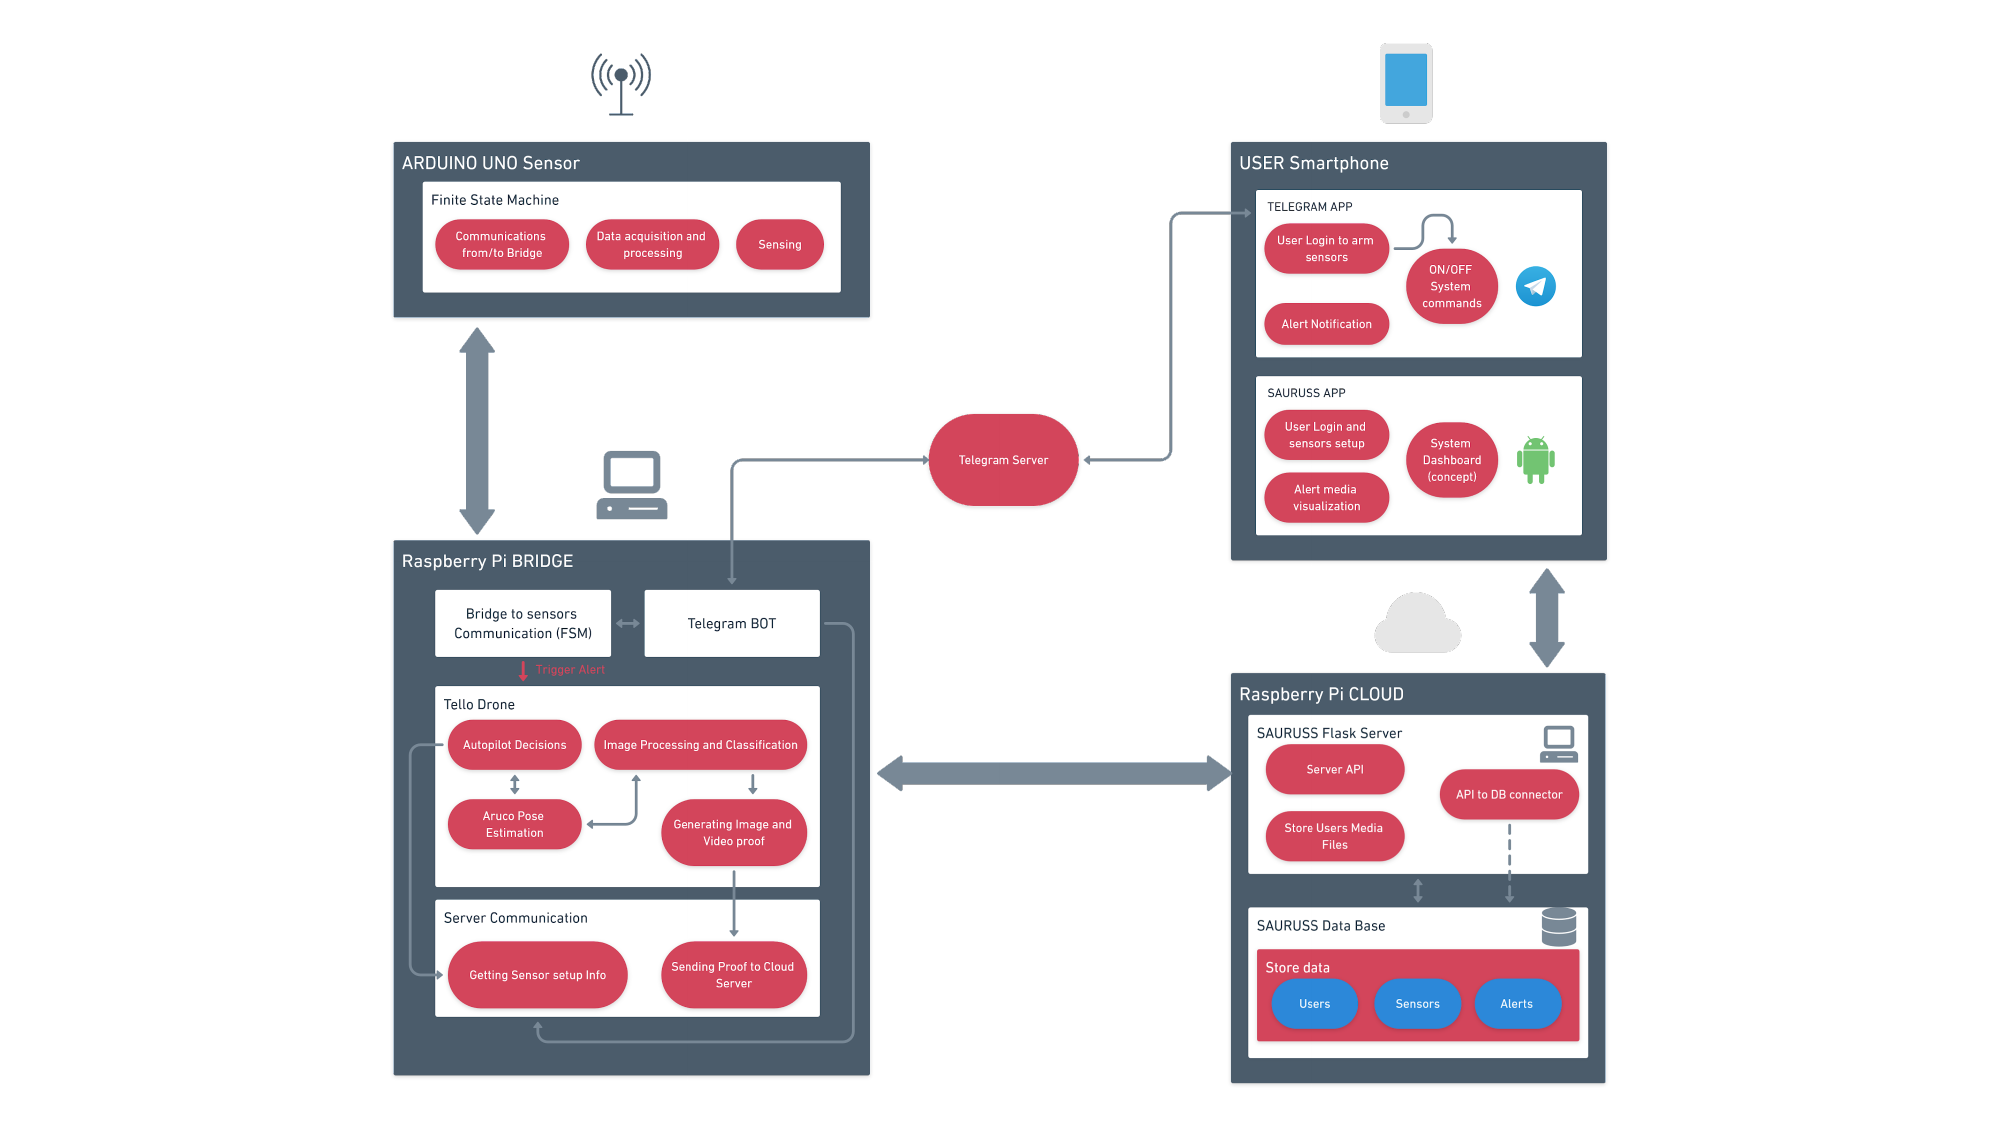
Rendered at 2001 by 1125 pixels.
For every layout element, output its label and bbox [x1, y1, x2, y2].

picture [375, 24, 1625, 1101]
